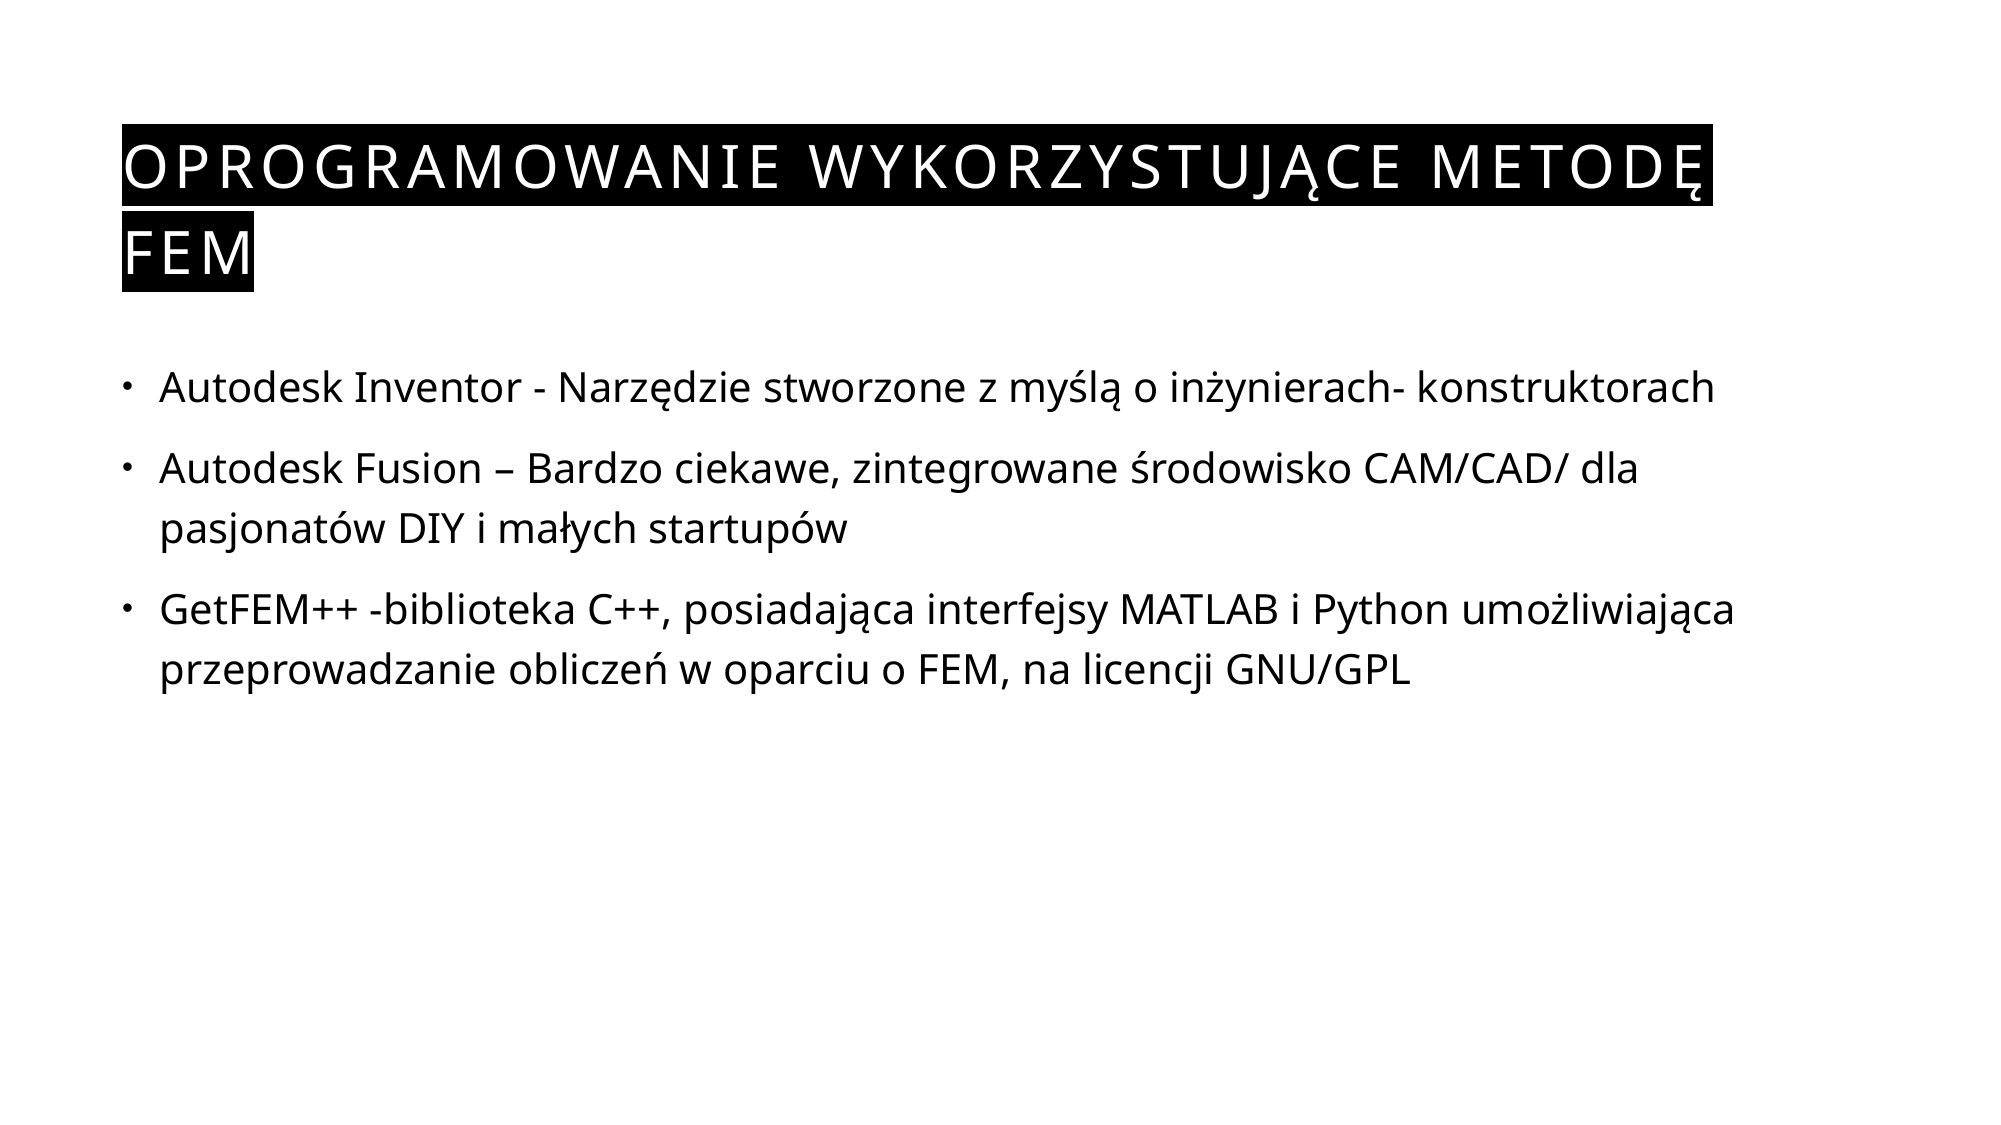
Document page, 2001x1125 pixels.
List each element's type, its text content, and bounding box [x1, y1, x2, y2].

list Autodesk Inventor - Narzędzie stworzone z myślą o inżynierach- konstruktorach Autodesk Fusion – Bardzo ciekawe, zintegrowane środowisko CAM/CAD/ dla pasjonatów DIY i małych startupów GetFEM++ -biblioteka C++, posiadająca interfejsy MATLAB i Python umożliwiająca przeprowadzanie obliczeń w oparciu o FEM, na licencji GNU/GPL [107, 343, 1850, 975]
title Oprogramowanie wykorzystujące metodę fem [107, 106, 1850, 295]
